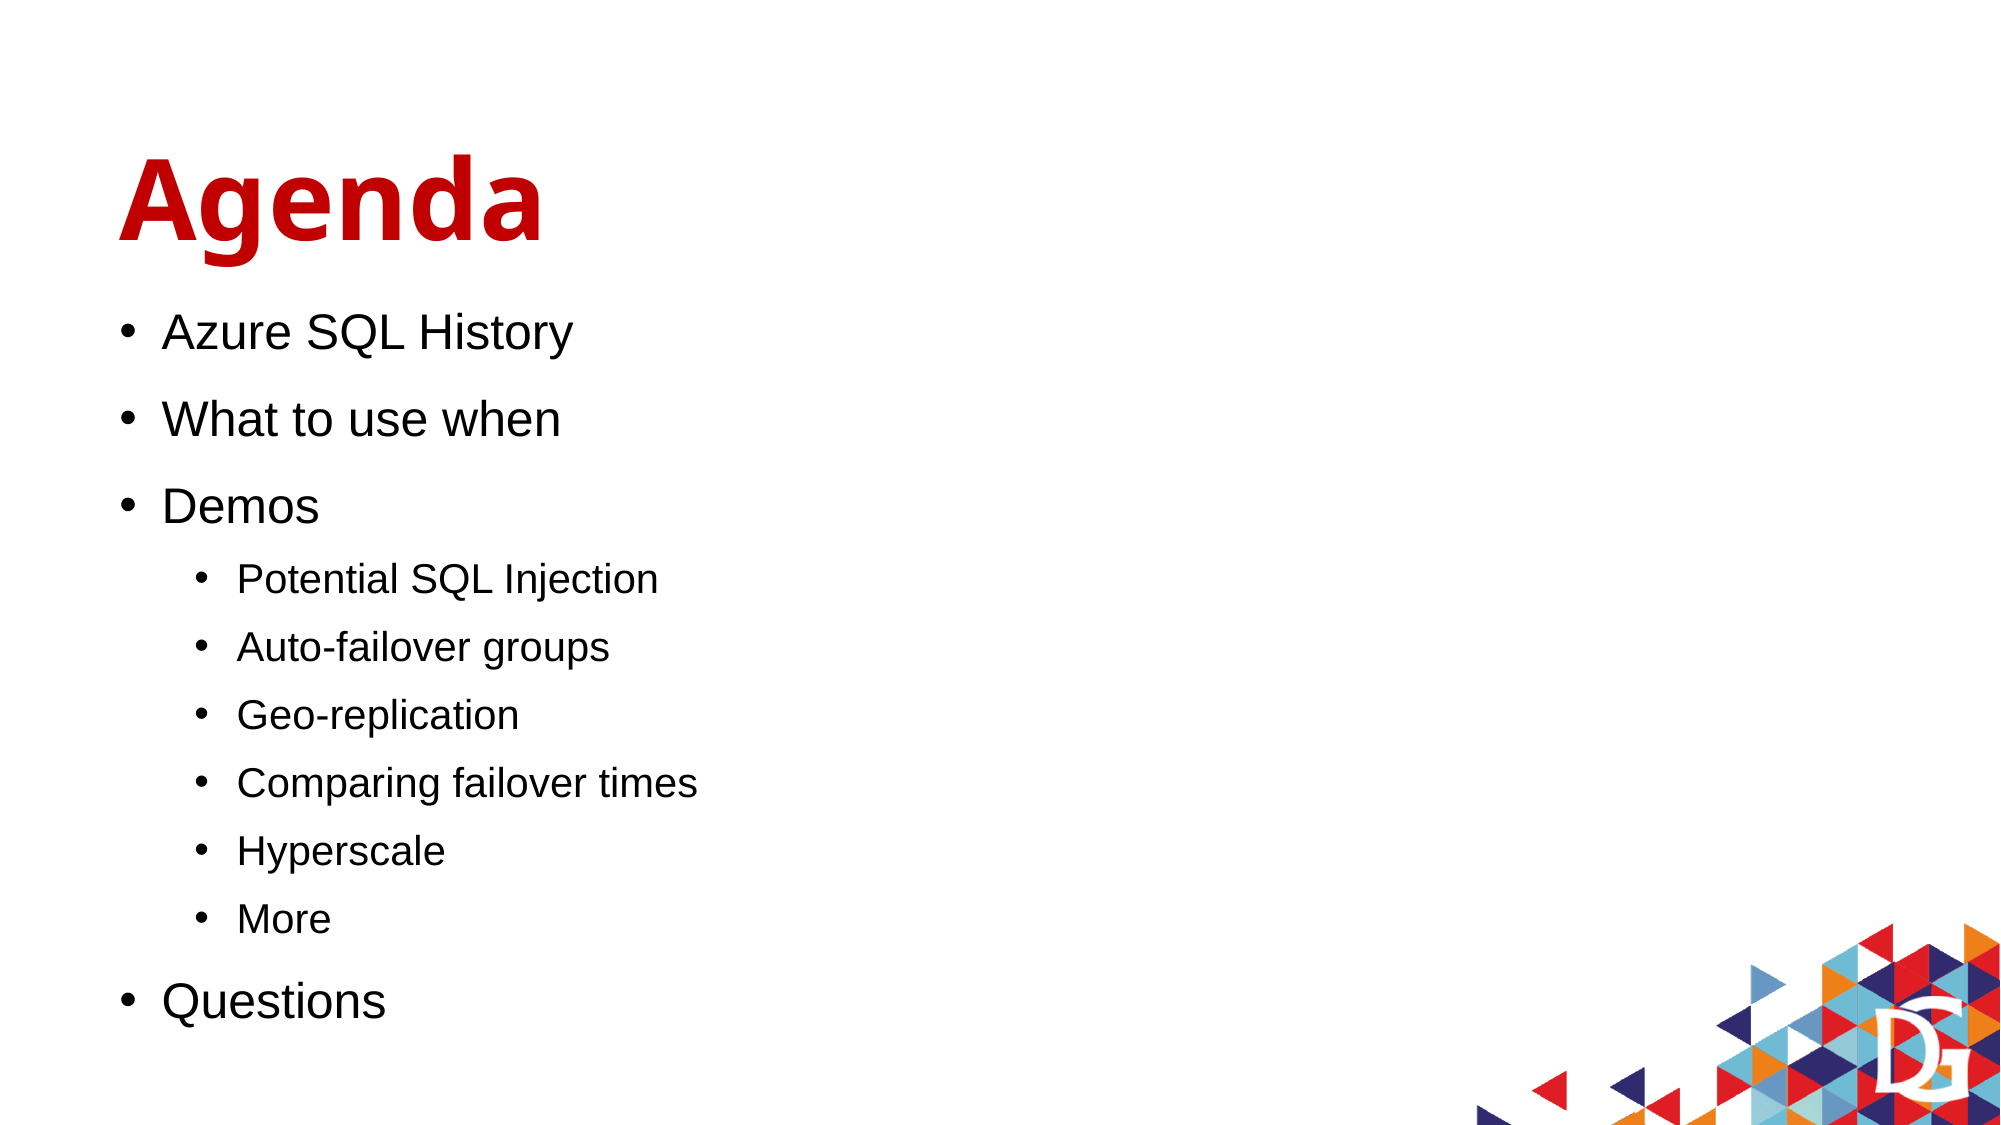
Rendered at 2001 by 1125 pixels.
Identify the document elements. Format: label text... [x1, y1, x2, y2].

picture [999, 124, 2000, 1125]
title Agenda [104, 114, 1897, 273]
subtitle Azure SQL History What to use when Demos Potential SQL Injection Auto-failover groups Geo-replication Comparing failover times Hyperscale More Questions [104, 298, 1897, 972]
